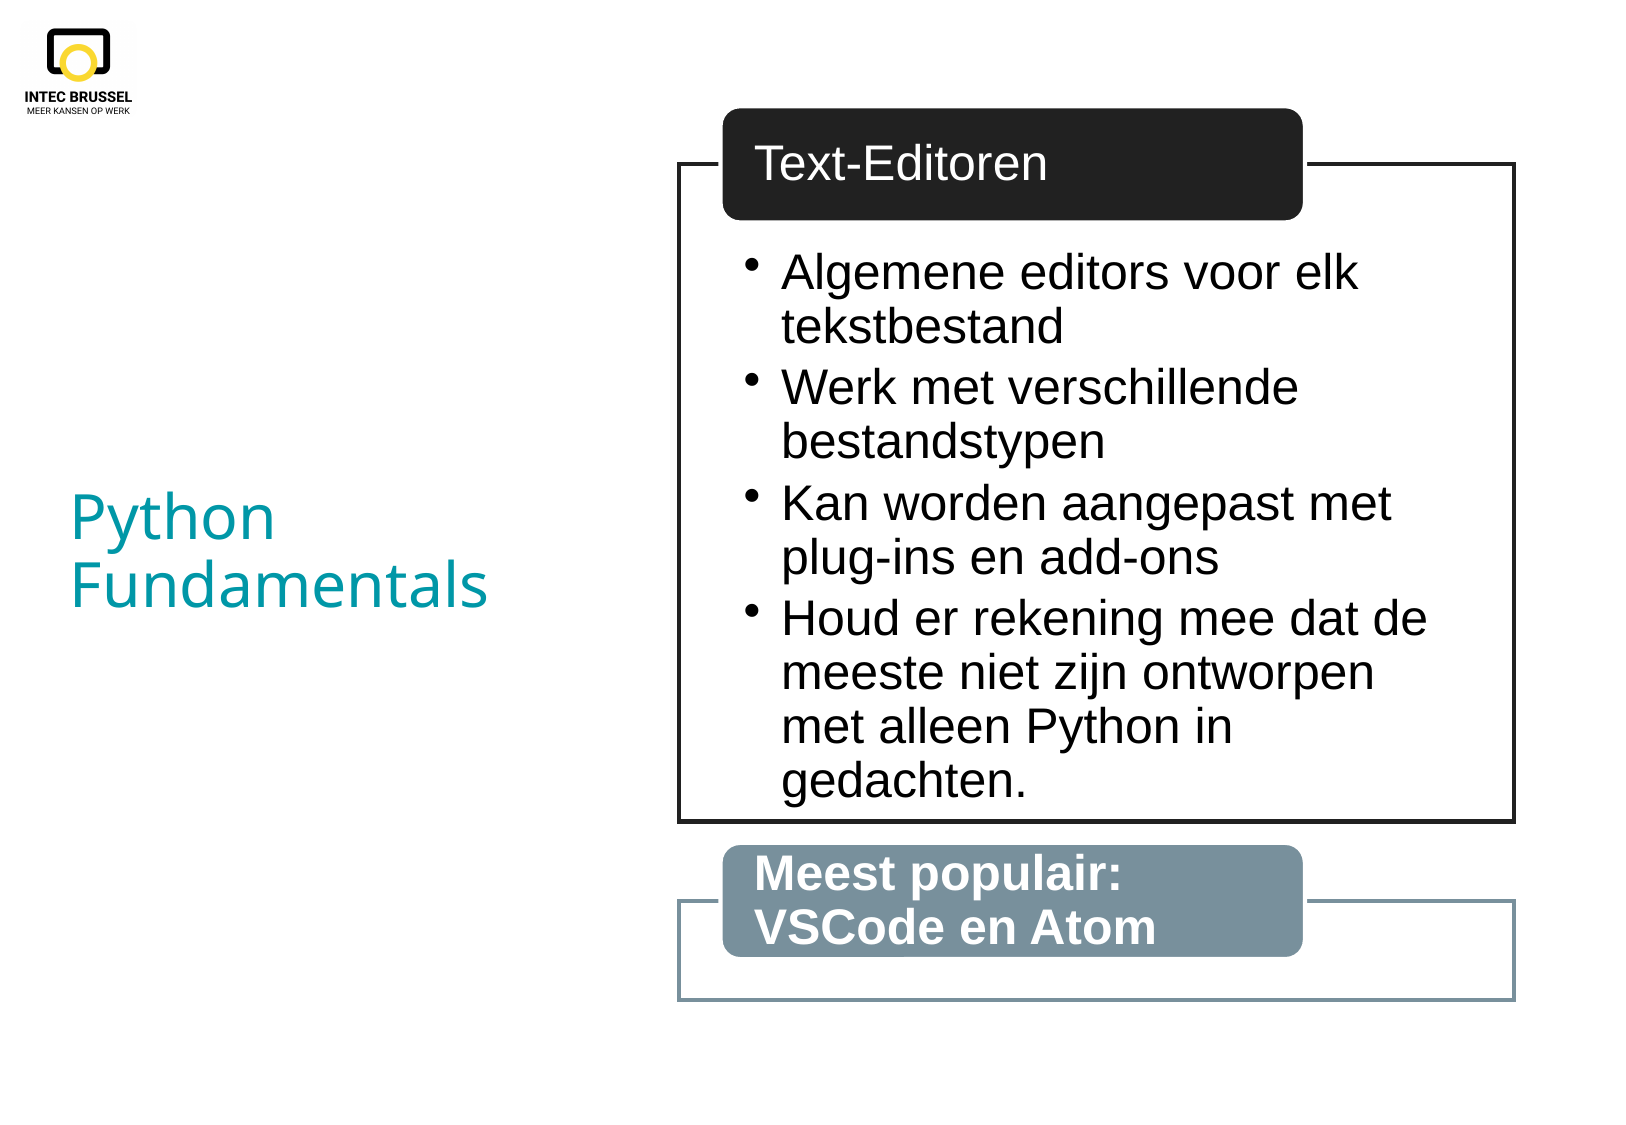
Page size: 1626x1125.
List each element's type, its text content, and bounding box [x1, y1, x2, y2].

picture [20, 20, 137, 118]
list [678, 101, 1514, 1005]
title Python Fundamentals [69, 101, 578, 1005]
